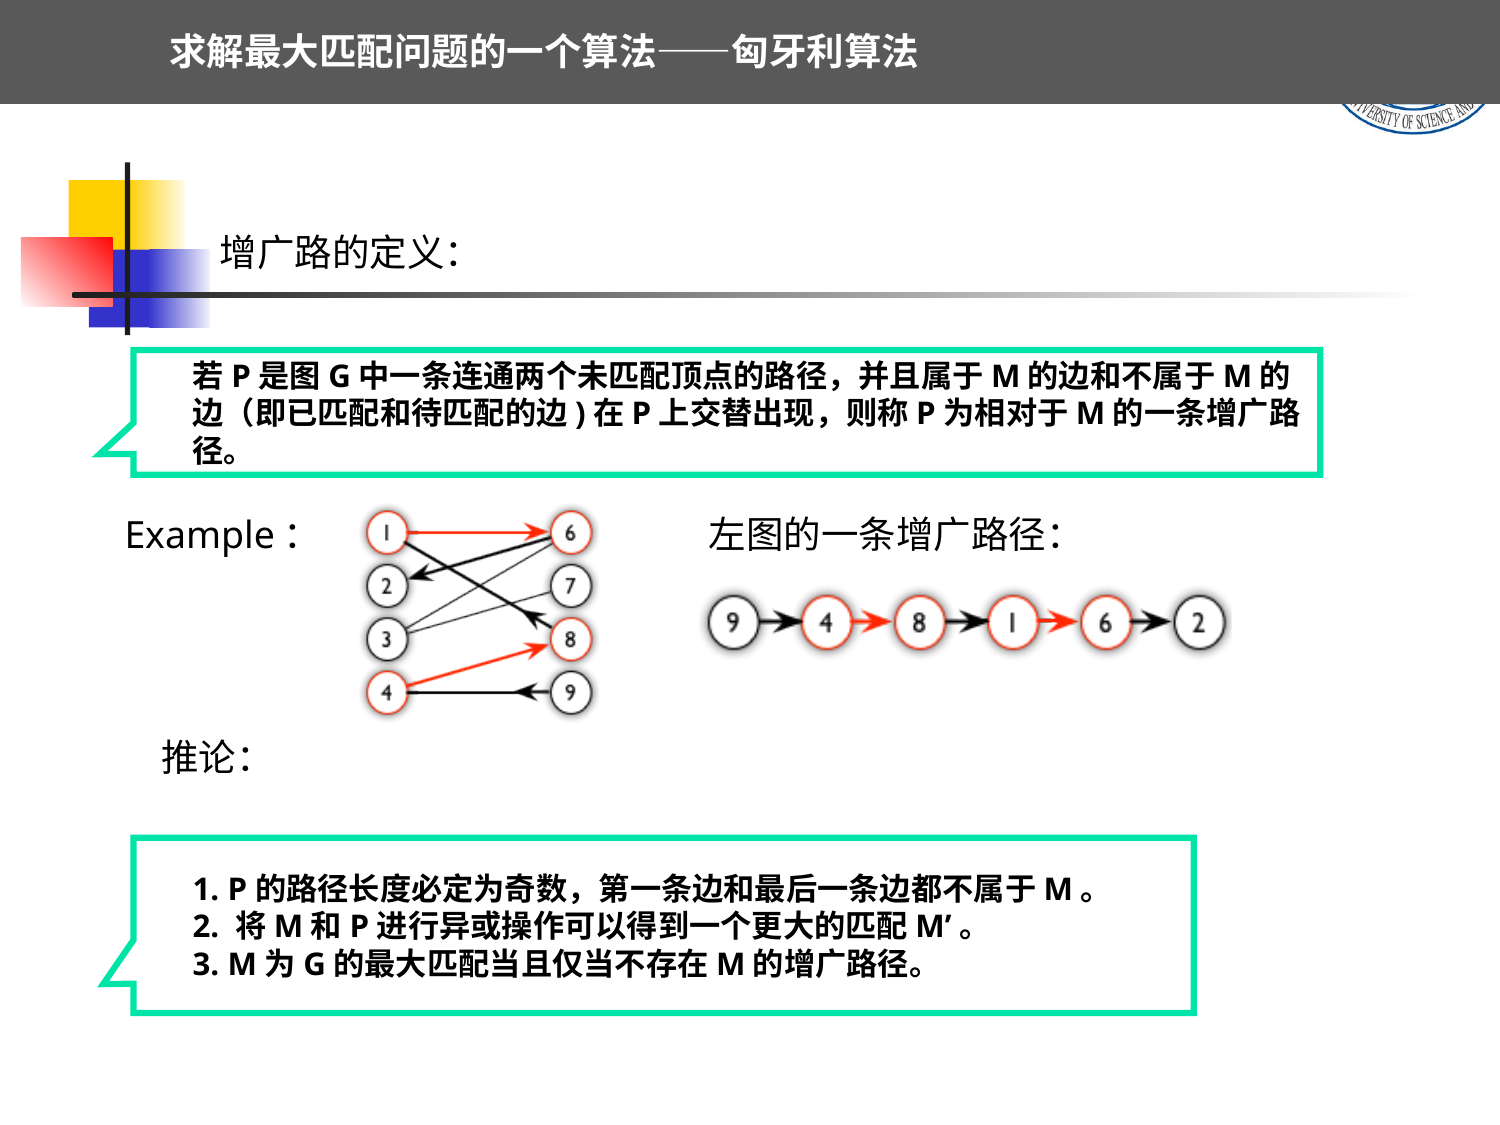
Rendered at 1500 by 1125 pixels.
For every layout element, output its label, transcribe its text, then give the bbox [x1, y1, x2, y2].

text_box 1. P的路径长度必定为奇数，第一条边和最后一条边都不属于M。 2. 将M和P进行异或操作可以得到一个更大的匹配M’。 3. M为G的最大匹配当且仅当不存在M的增广路径。 [101, 836, 1195, 1015]
picture [351, 491, 600, 729]
text_box Example： [27, 505, 351, 562]
text_box 左图的一条增广路径： [634, 505, 1096, 563]
text_box 增广路的定义： [95, 223, 545, 280]
text_box [0, 0, 1500, 105]
picture [688, 576, 1232, 668]
text_box 若P是图G中一条连通两个未匹配顶点的路径，并且属于M的边和不属于M的边（即已匹配和待匹配的边)在P上交替出现，则称P为相对于M的一条增广路径。 [96, 348, 1322, 476]
picture [1328, 105, 1498, 135]
text_box 推论： [83, 728, 290, 785]
text_box 求解最大匹配问题的一个算法——匈牙利算法 [154, 20, 935, 80]
